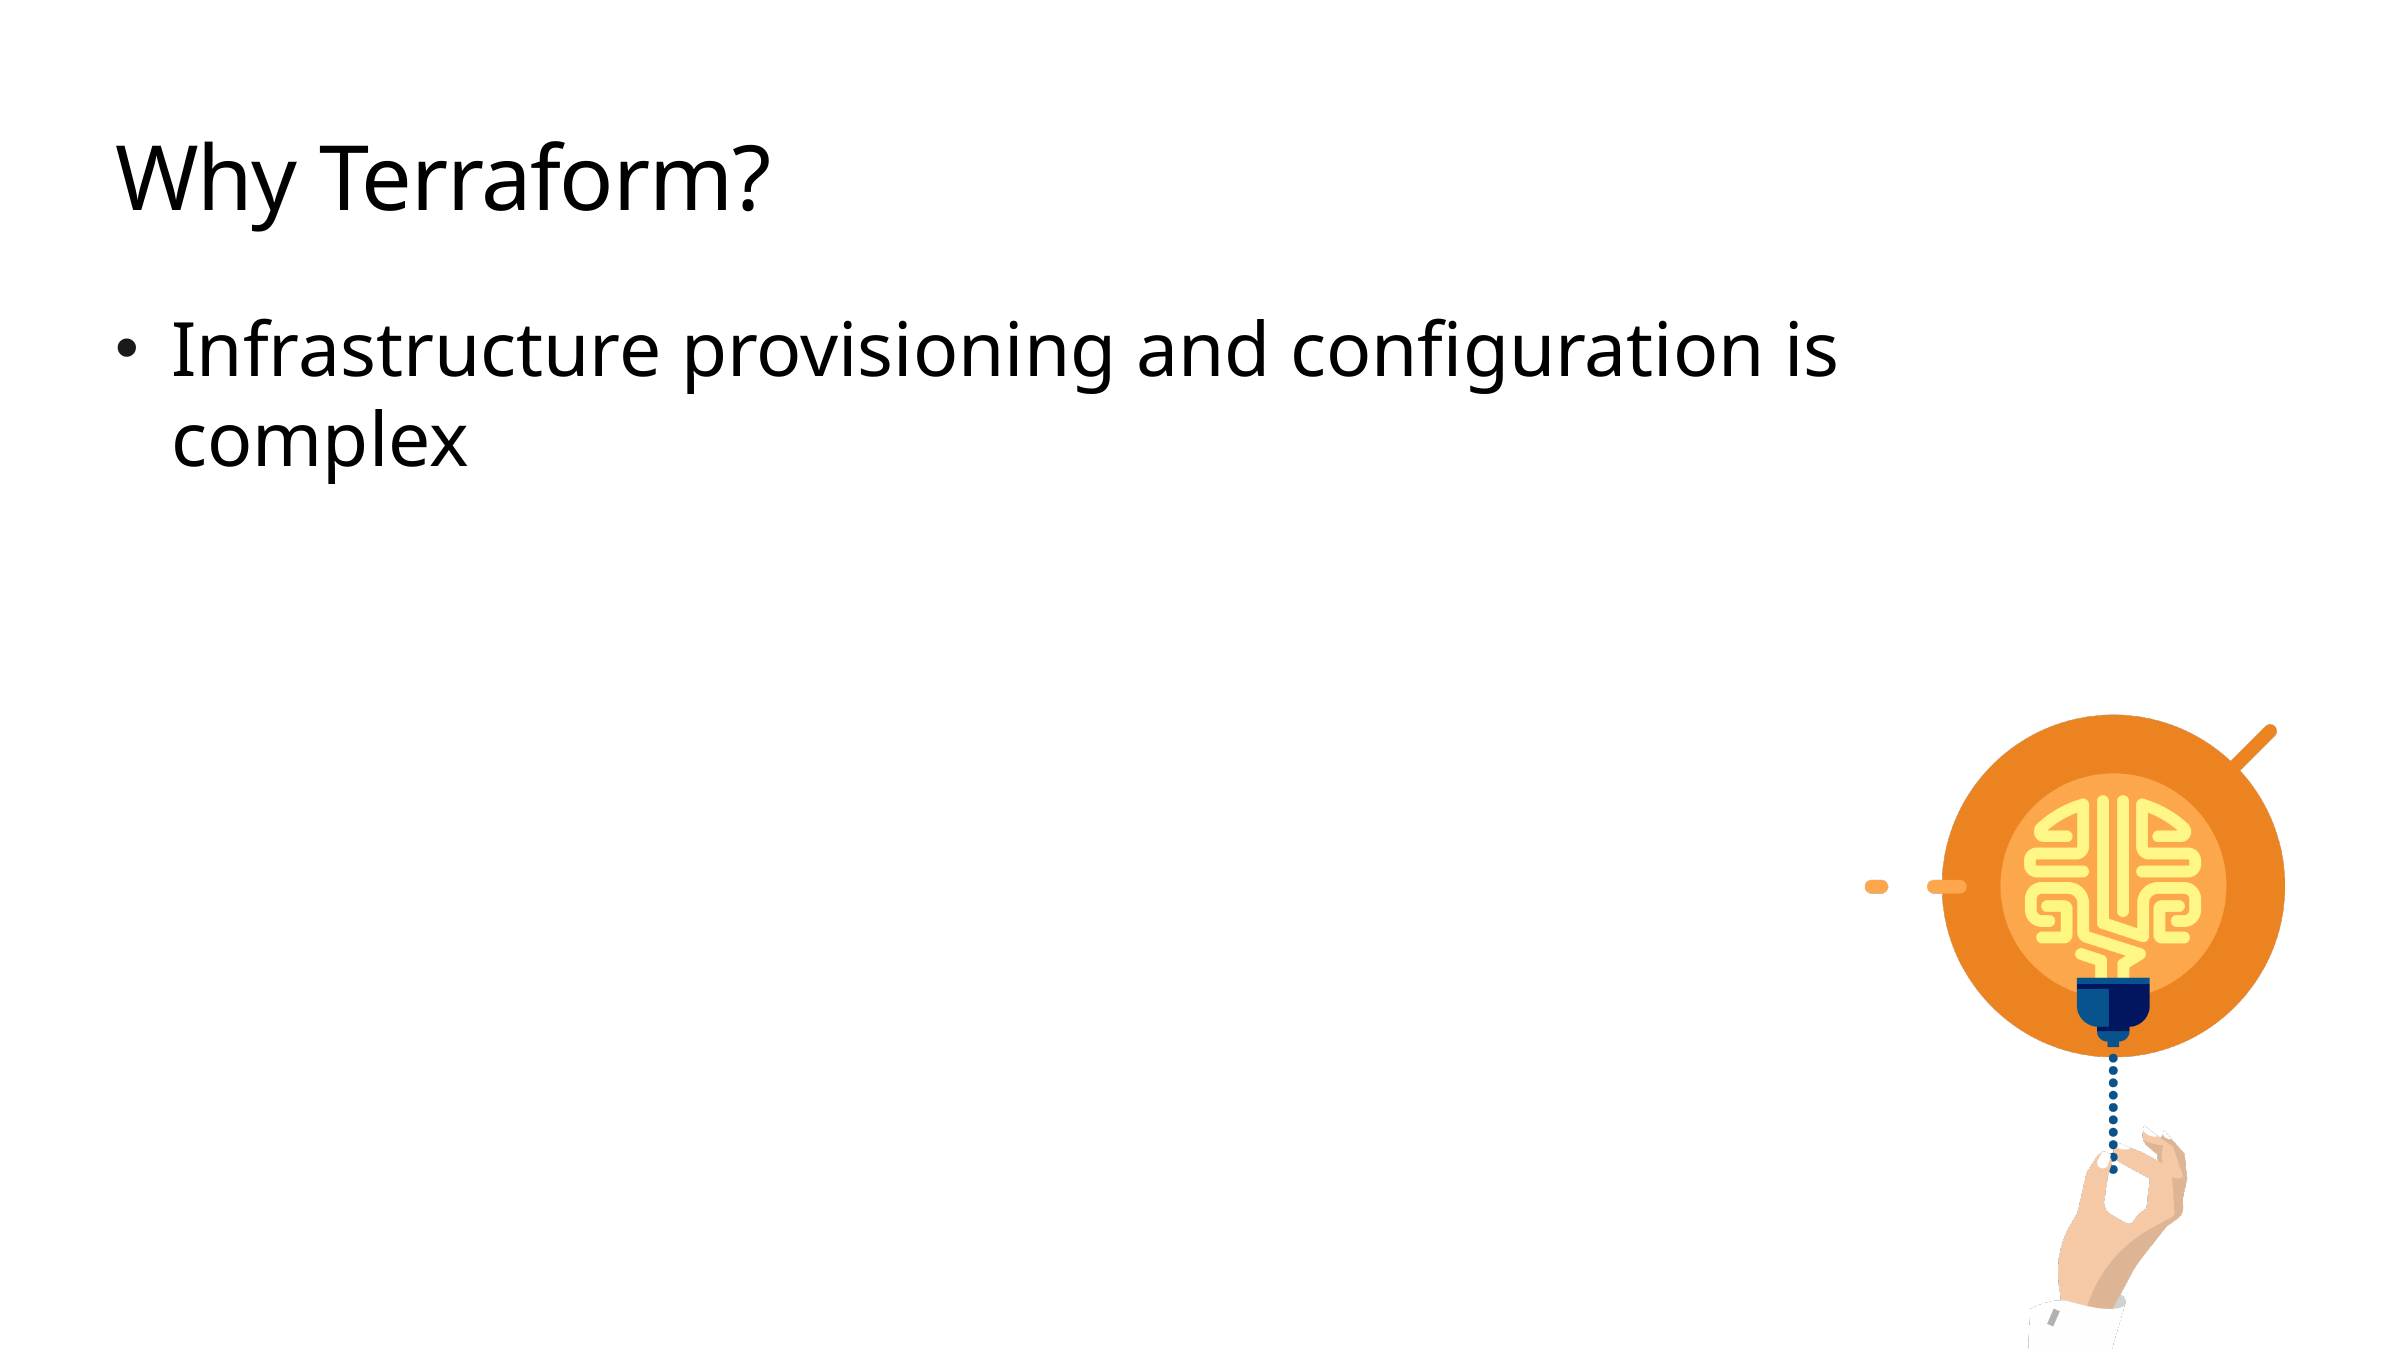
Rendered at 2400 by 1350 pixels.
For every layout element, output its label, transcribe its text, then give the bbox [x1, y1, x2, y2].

list Infrastructure provisioning and configuration is complex [115, 301, 1916, 484]
picture [1864, 713, 2286, 1350]
title Why Terraform? [115, 131, 1916, 231]
